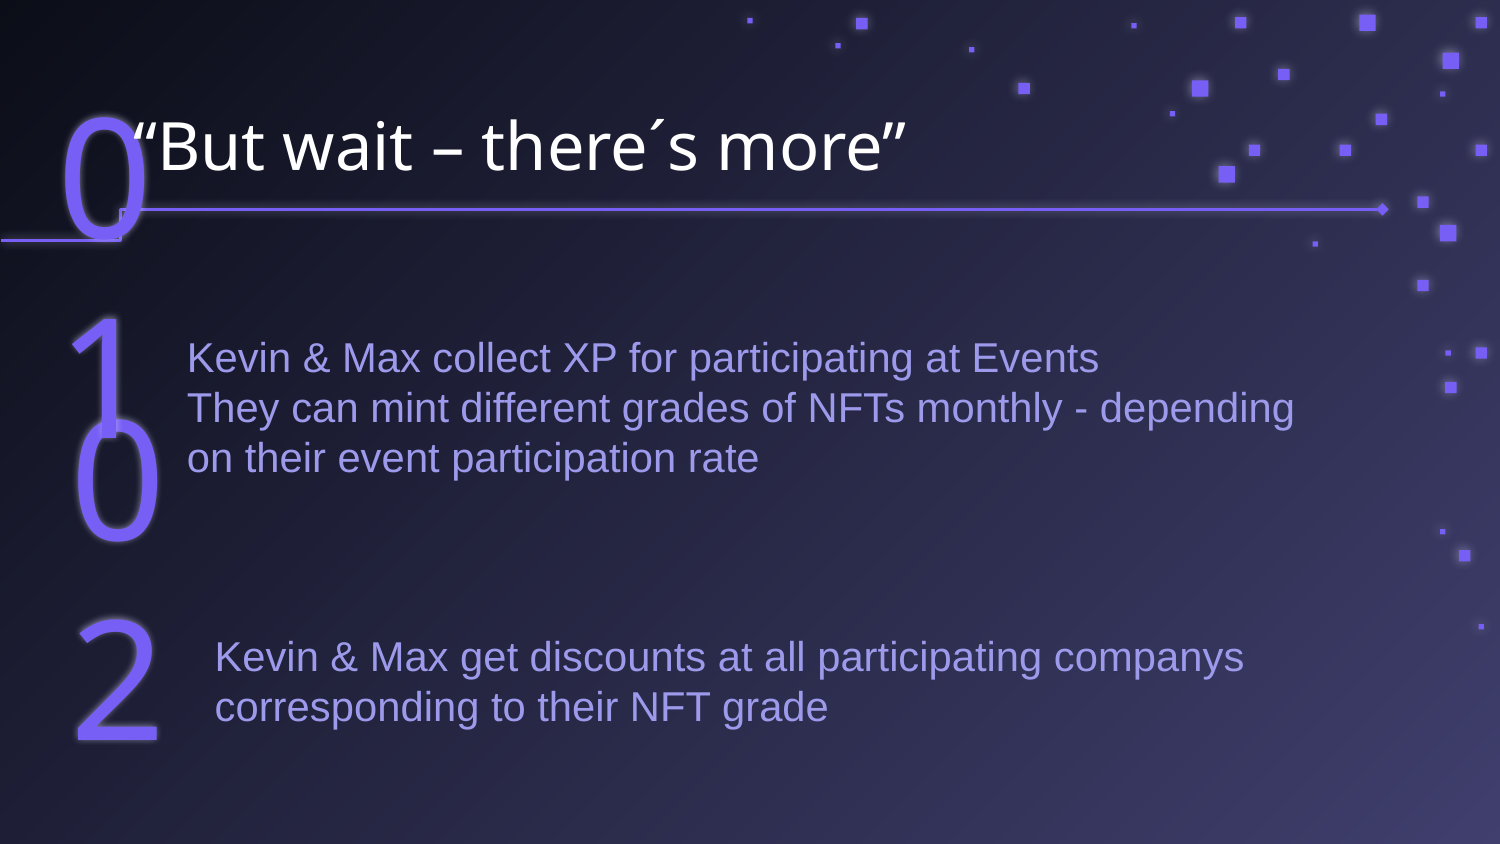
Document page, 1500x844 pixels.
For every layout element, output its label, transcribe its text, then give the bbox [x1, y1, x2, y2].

text_box Kevin & Max collect XP for participating at Events They can mint different grades of NFTs monthly - depending on their event participation rate [172, 323, 1355, 489]
title 01 [0, 292, 212, 487]
title 02 [12, 594, 224, 789]
text_box Kevin & Max get discounts at all participating companys corresponding to their NFT grade [199, 622, 1382, 737]
title “But wait – there´s more” [118, 88, 1382, 183]
